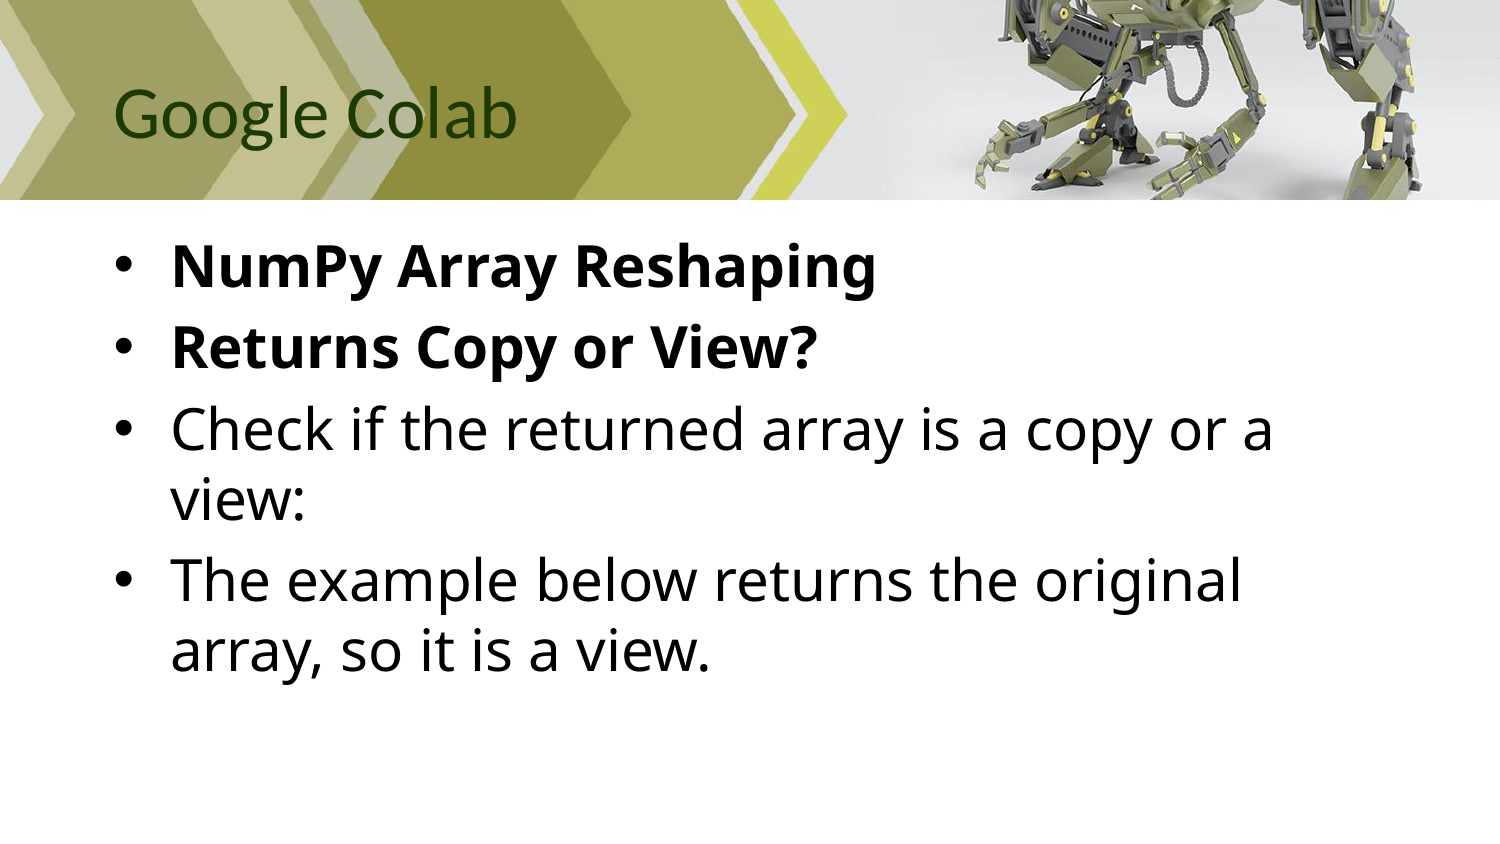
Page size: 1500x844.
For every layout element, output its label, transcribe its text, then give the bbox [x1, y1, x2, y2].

picture [0, 0, 1500, 844]
title Google Colab [98, 46, 1402, 172]
list NumPy Array Reshaping Returns Copy or View? Check if the returned array is a copy or a view: The example below returns the original array, so it is a view. [98, 221, 1402, 798]
